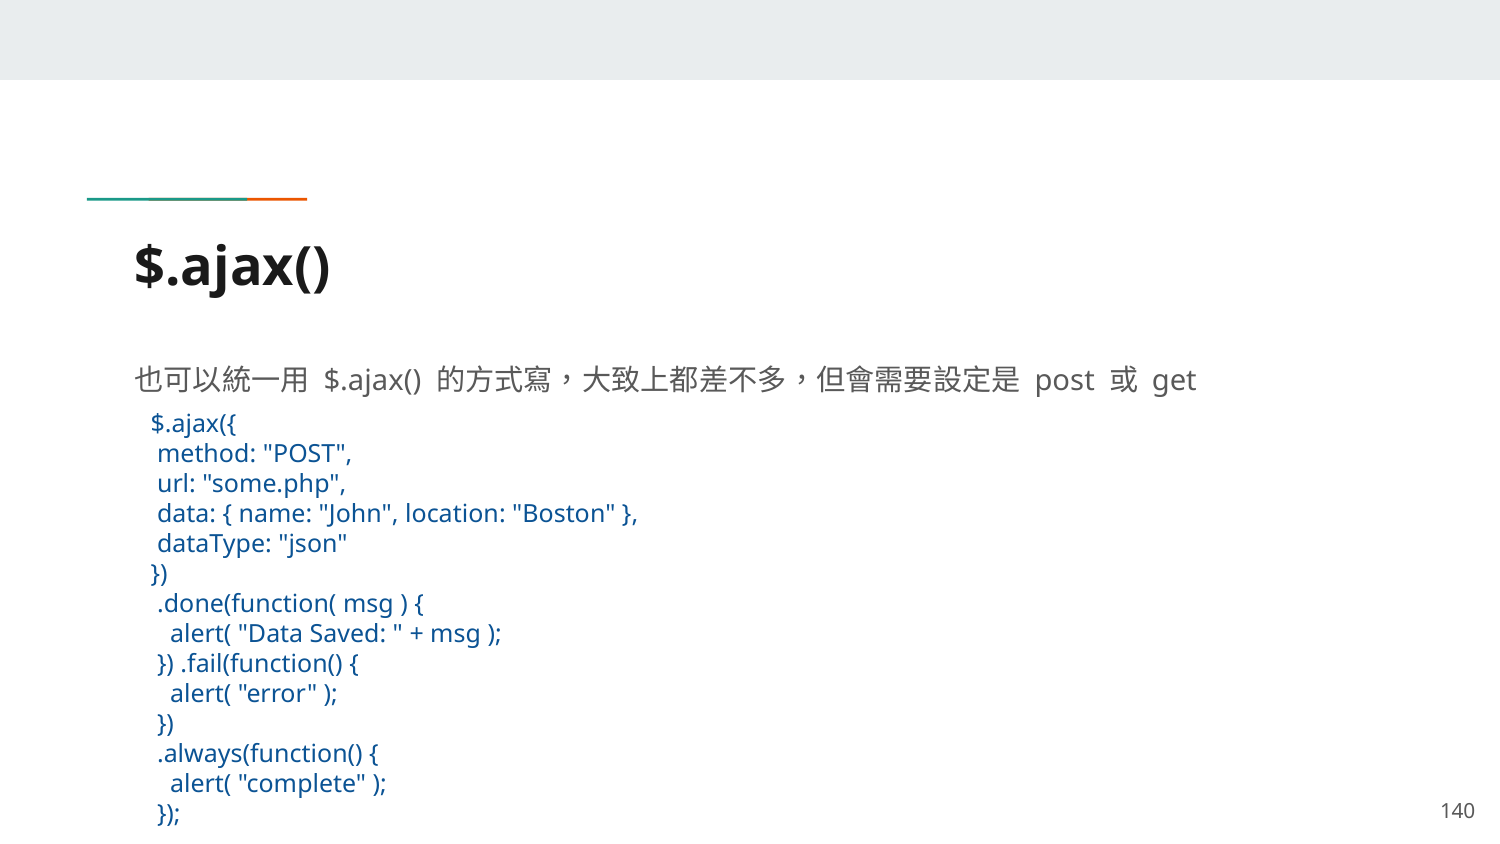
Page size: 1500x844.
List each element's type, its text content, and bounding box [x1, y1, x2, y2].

list 也可以統一用 $.ajax() 的方式寫，大致上都差不多，但會需要設定是 post 或 get [119, 341, 1381, 712]
text_box $.ajax({ method: "POST", url: "some.php", data: { name: "John", location: "Boston" }, dataType: "json" }) .done(function( msg ) { alert( "Data Saved: " + msg ); }) .fail(function() { alert( "error" ); }) .always(function() { alert( "complete" ); }); [135, 392, 1034, 810]
slide_number ‹#› [1400, 779, 1491, 844]
title $.ajax() [119, 216, 1381, 305]
